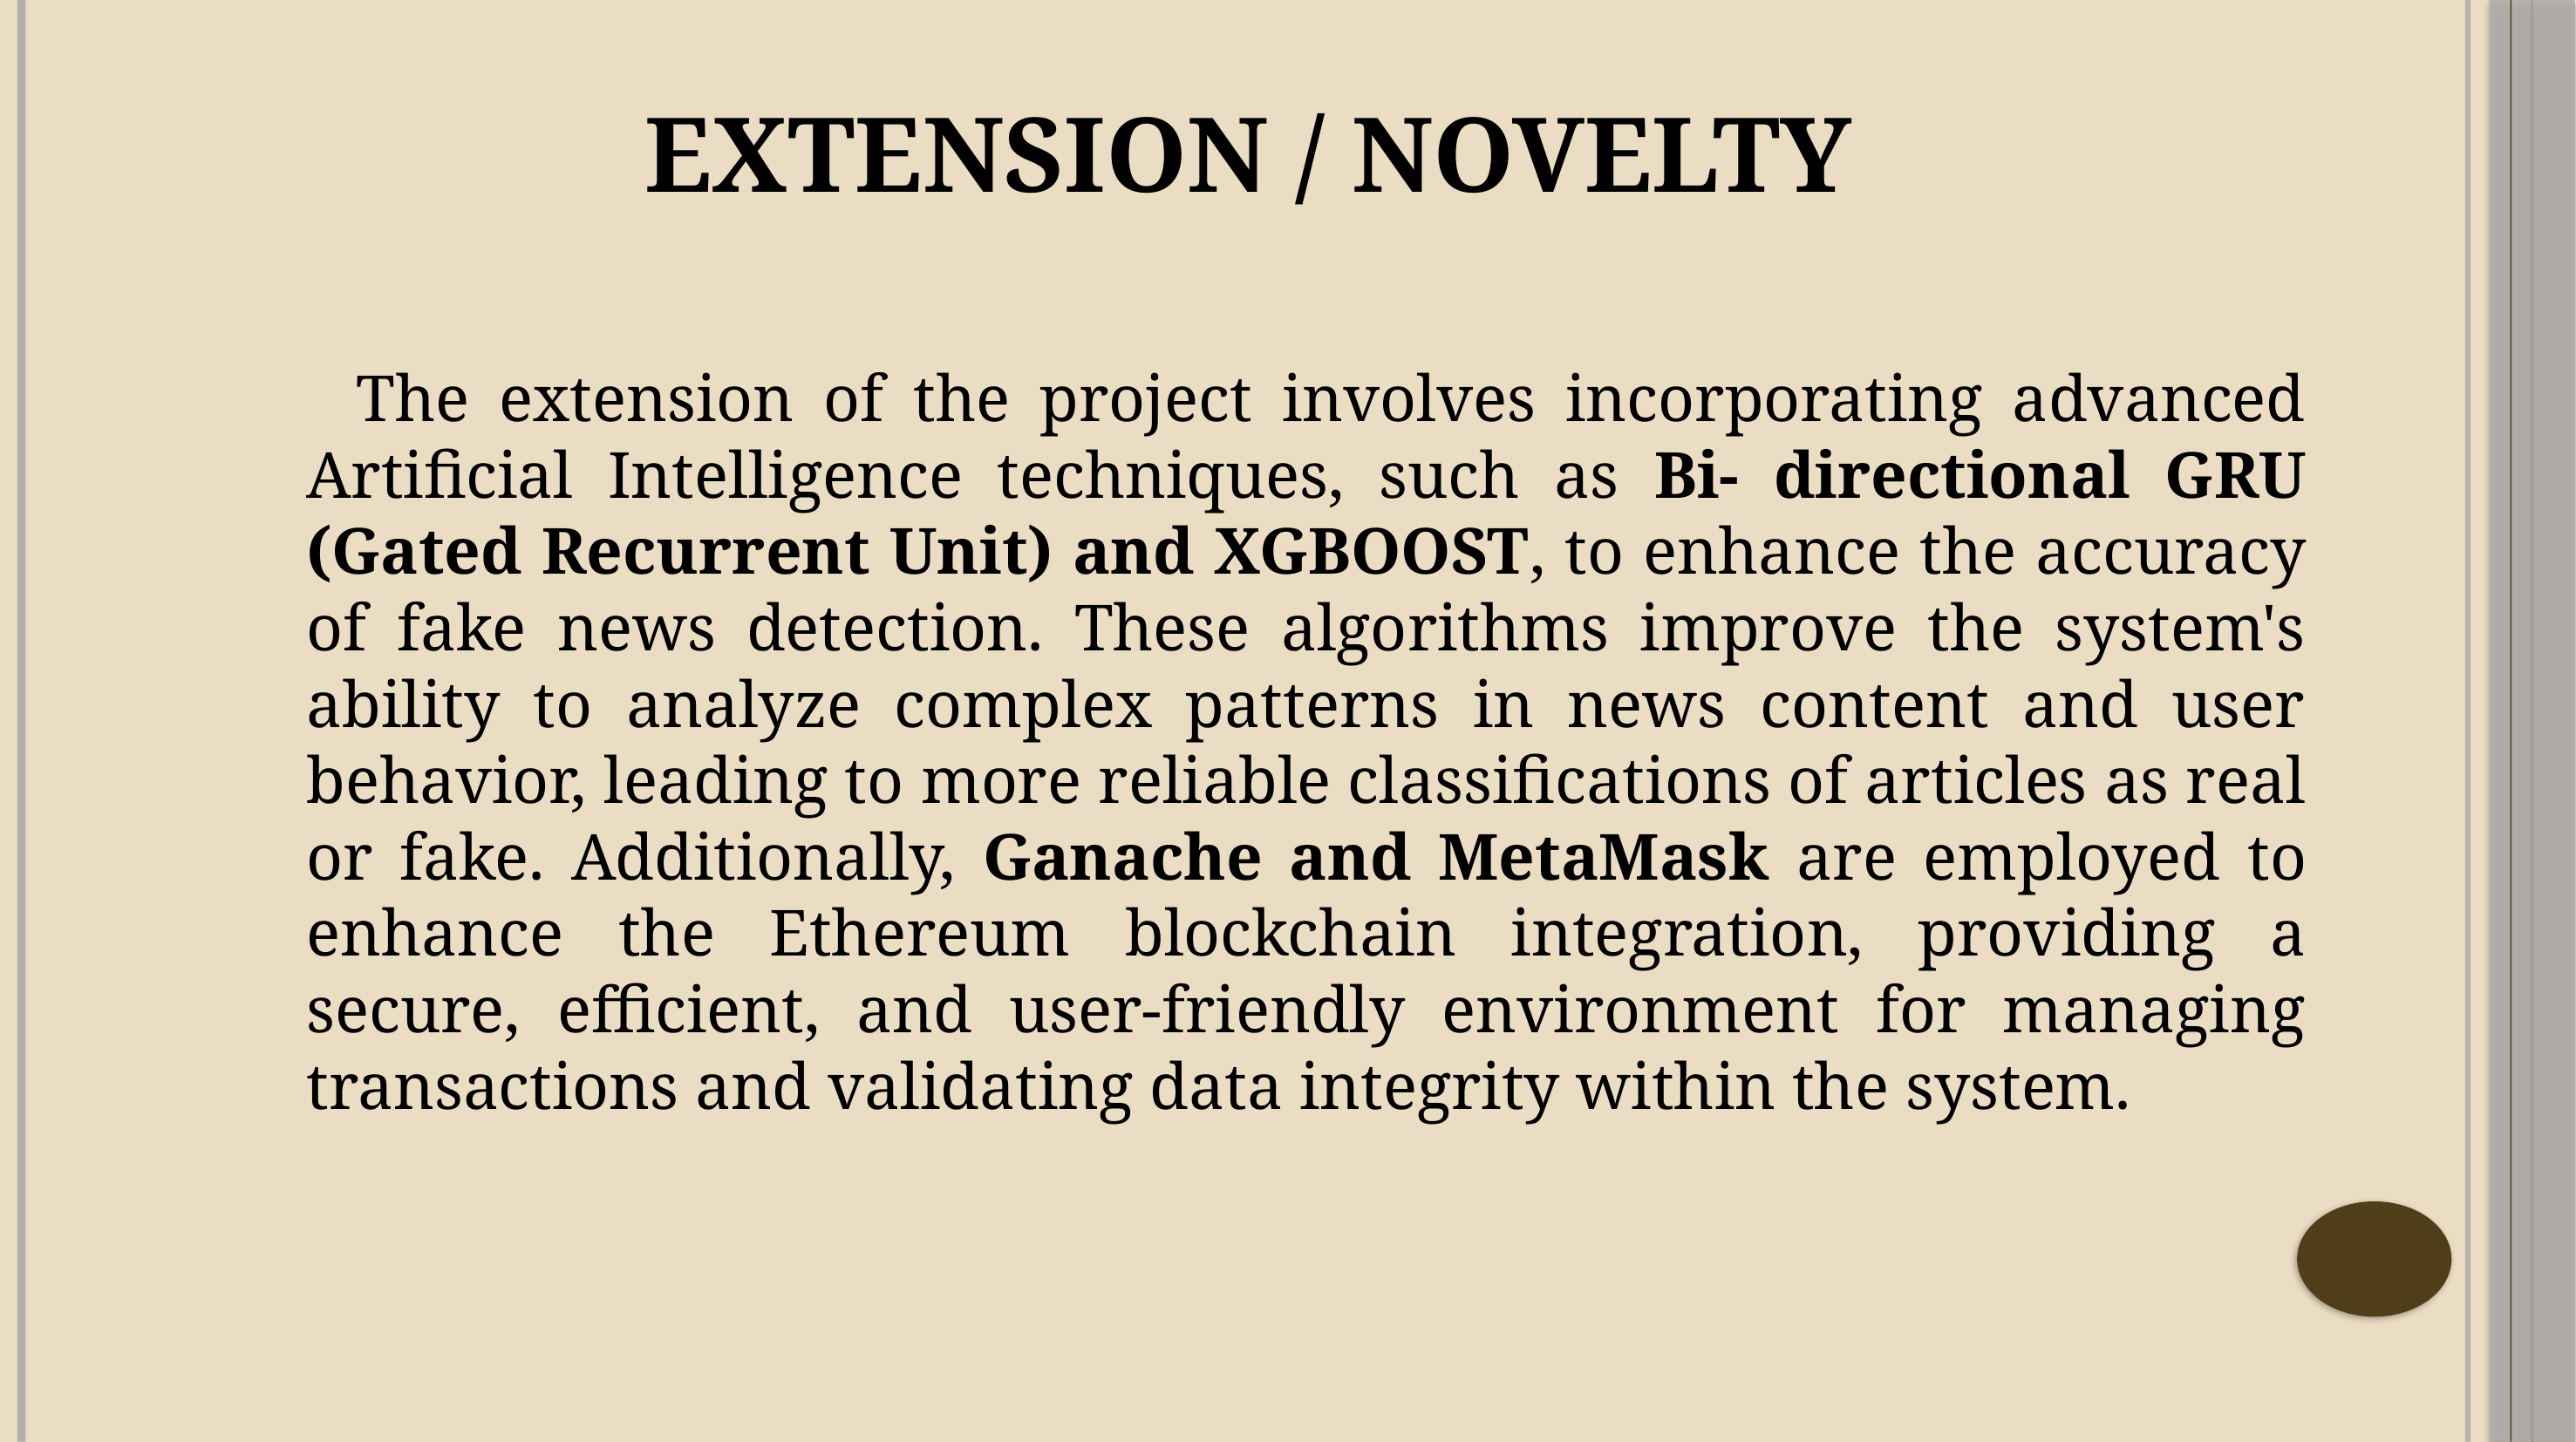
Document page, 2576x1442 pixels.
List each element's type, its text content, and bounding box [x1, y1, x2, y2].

title Extension / Novelty [153, 77, 2345, 225]
list The extension of the project involves incorporating advanced Artificial Intelligence techniques, such as Bi- directional GRU (Gated Recurrent Unit) and XGBOOST, to enhance the accuracy of fake news detection. These algorithms improve the system's ability to analyze complex patterns in news content and user behavior, leading to more reliable classifications of articles as real or fake. Additionally, Ganache and MetaMask are employed to enhance the Ethereum blockchain integration, providing a secure, efficient, and user-friendly environment for managing transactions and validating data integrity within the system. [215, 346, 2330, 1442]
